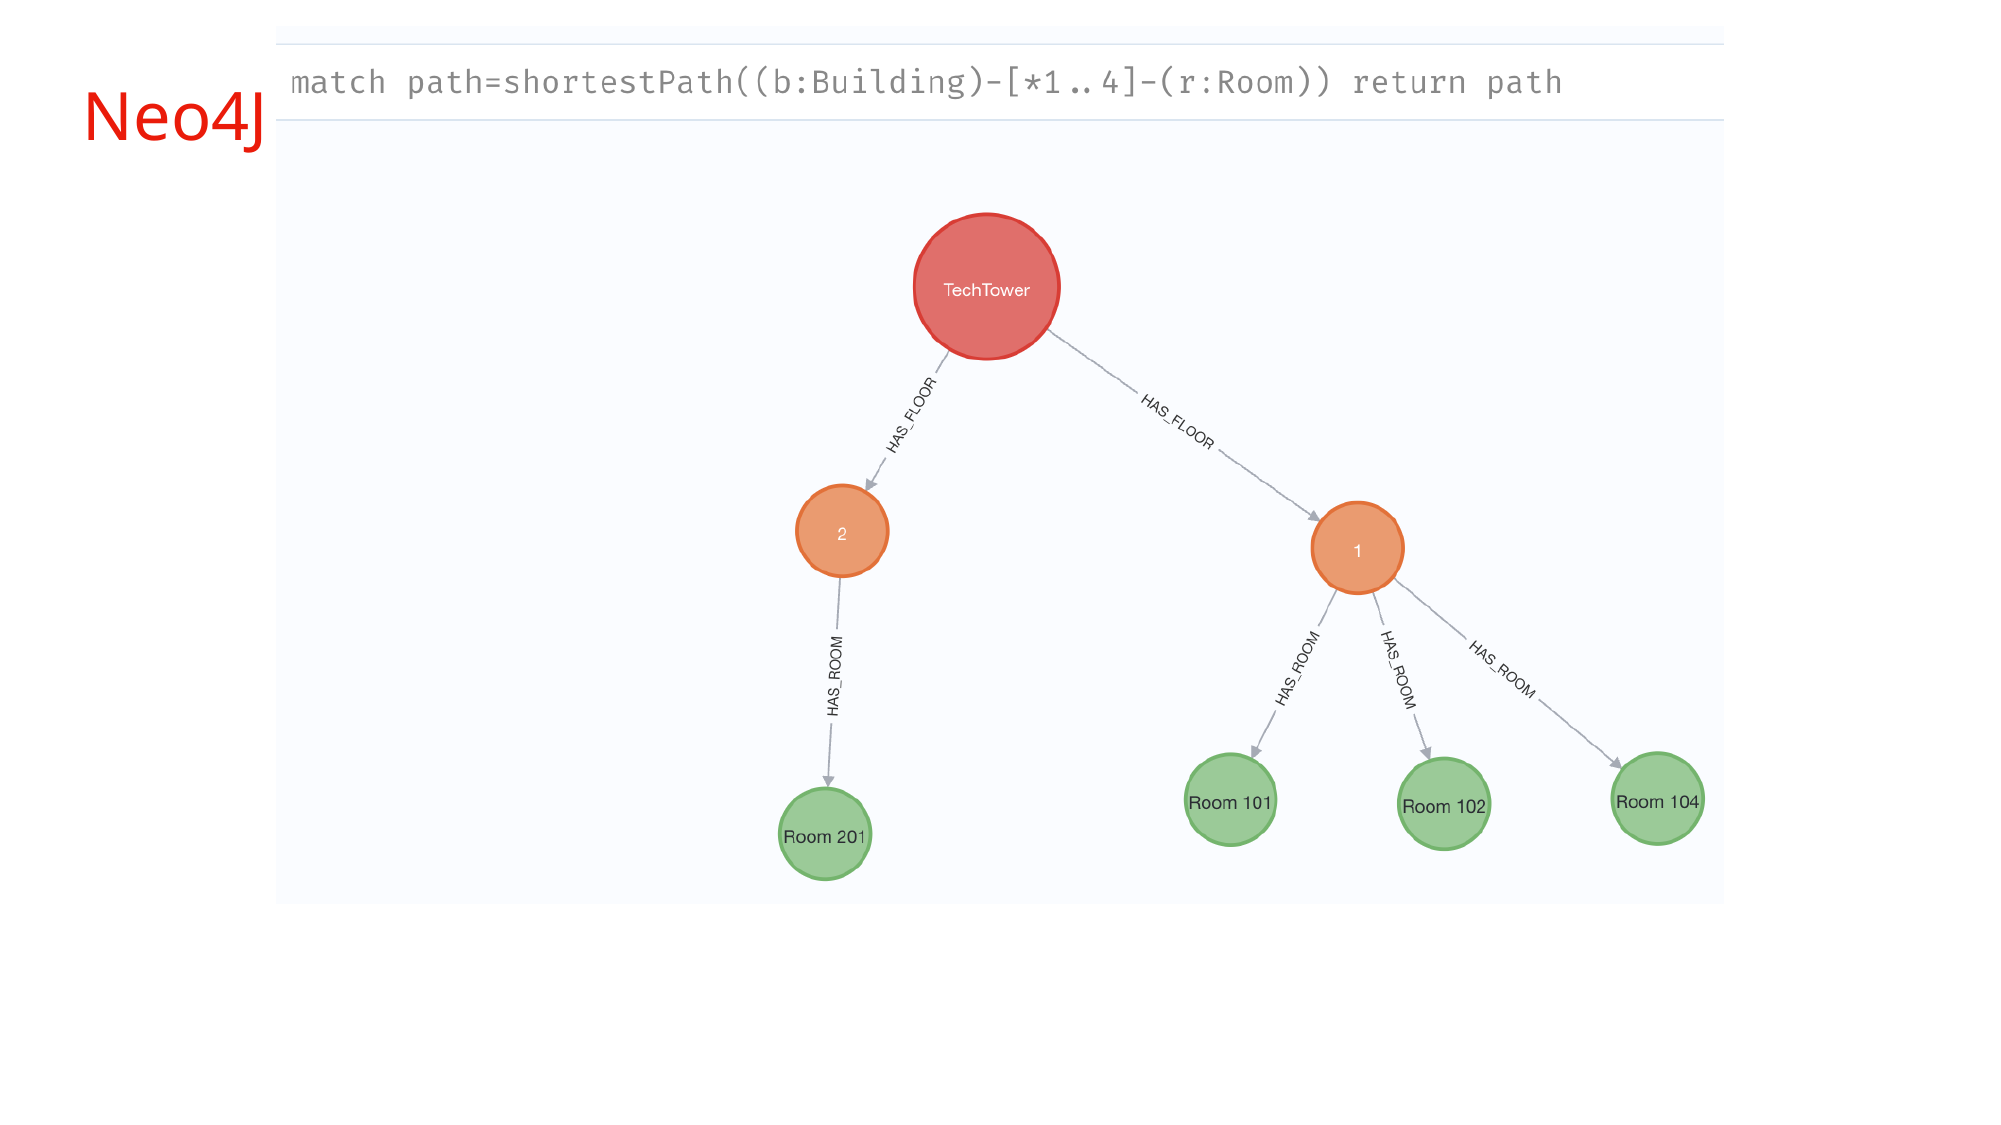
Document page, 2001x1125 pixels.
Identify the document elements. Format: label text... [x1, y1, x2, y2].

title Neo4J [82, 82, 276, 155]
picture [276, 26, 1724, 904]
